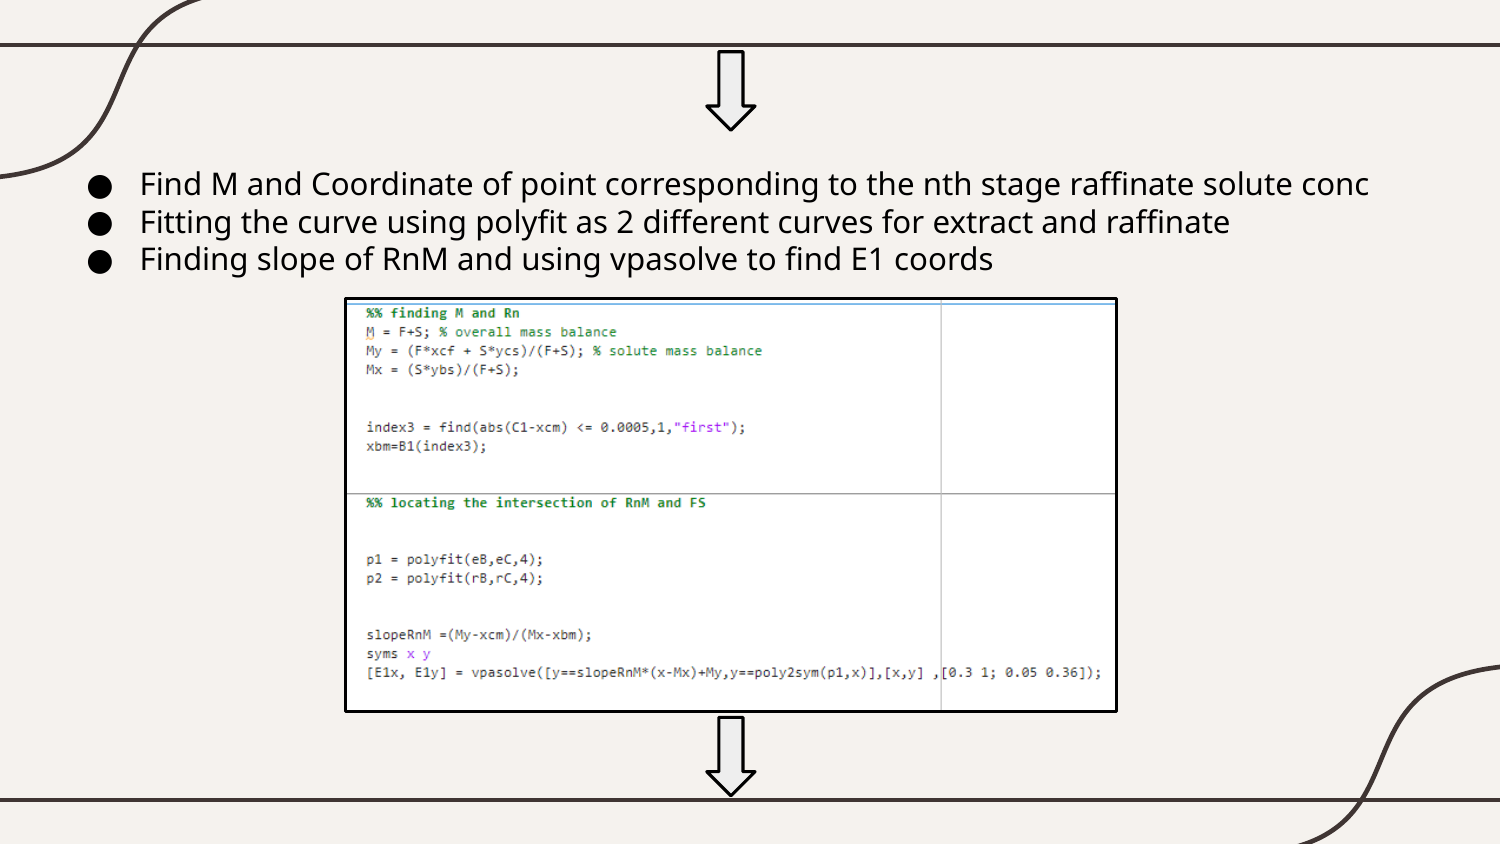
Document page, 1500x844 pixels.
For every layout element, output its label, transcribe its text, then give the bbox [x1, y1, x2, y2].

subtitle Find M and Coordinate of point corresponding to the nth stage raffinate solute conc Fitting the curve using polyfit as 2 different curves for extract and raffinate Finding slope of RnM and using vpasolve to find E1 coords [49, 149, 1413, 354]
picture [346, 299, 1116, 711]
text_box [706, 51, 756, 131]
text_box [706, 719, 756, 796]
